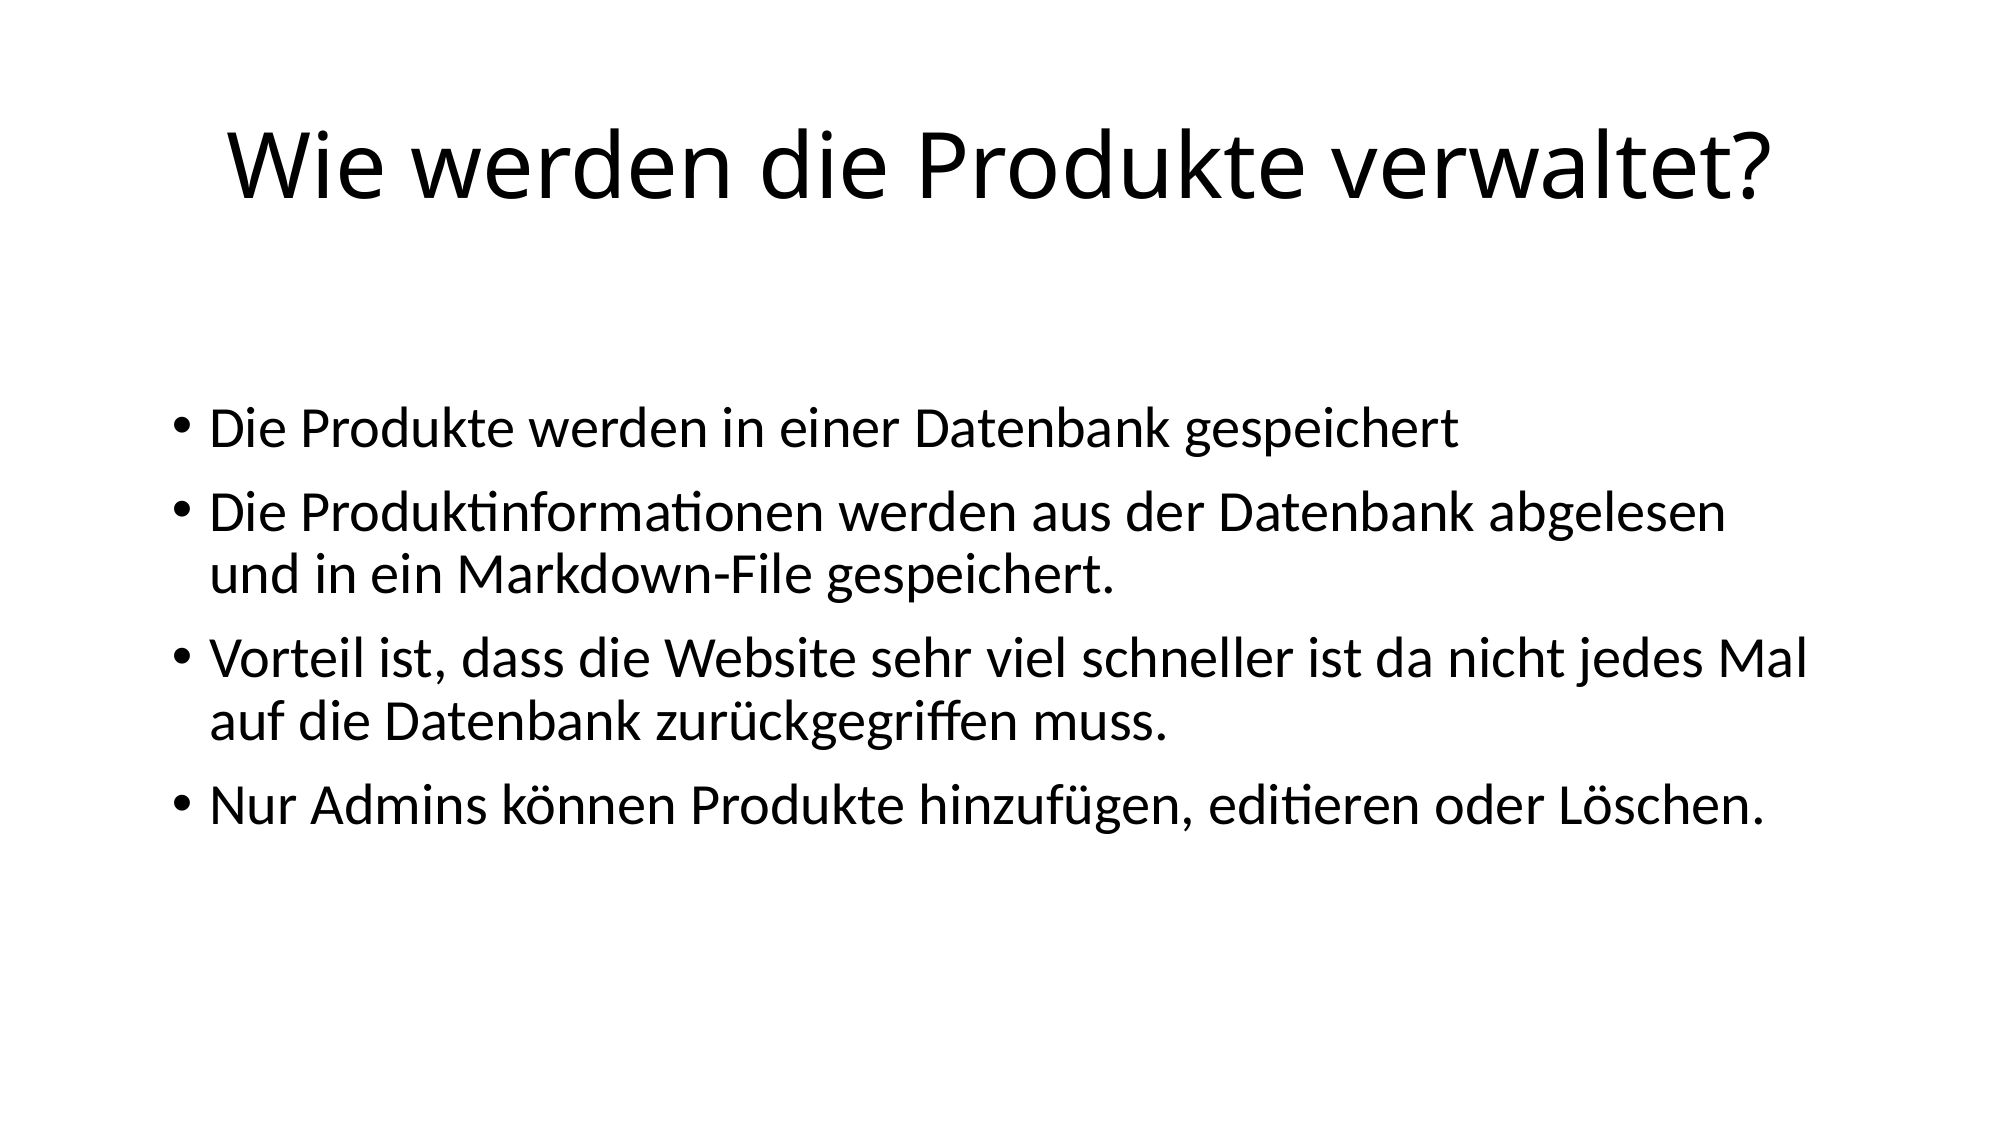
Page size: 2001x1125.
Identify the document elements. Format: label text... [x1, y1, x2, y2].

title Wie werden die Produkte verwaltet? [137, 59, 1863, 278]
list Die Produkte werden in einer Datenbank gespeichert Die Produktinformationen werden aus der Datenbank abgelesen und in ein Markdown-File gespeichert. Vorteil ist, dass die Website sehr viel schneller ist da nicht jedes Mal auf die Datenbank zurückgegriffen muss. Nur Admins können Produkte hinzufügen, editieren oder Löschen. [156, 389, 1843, 847]
